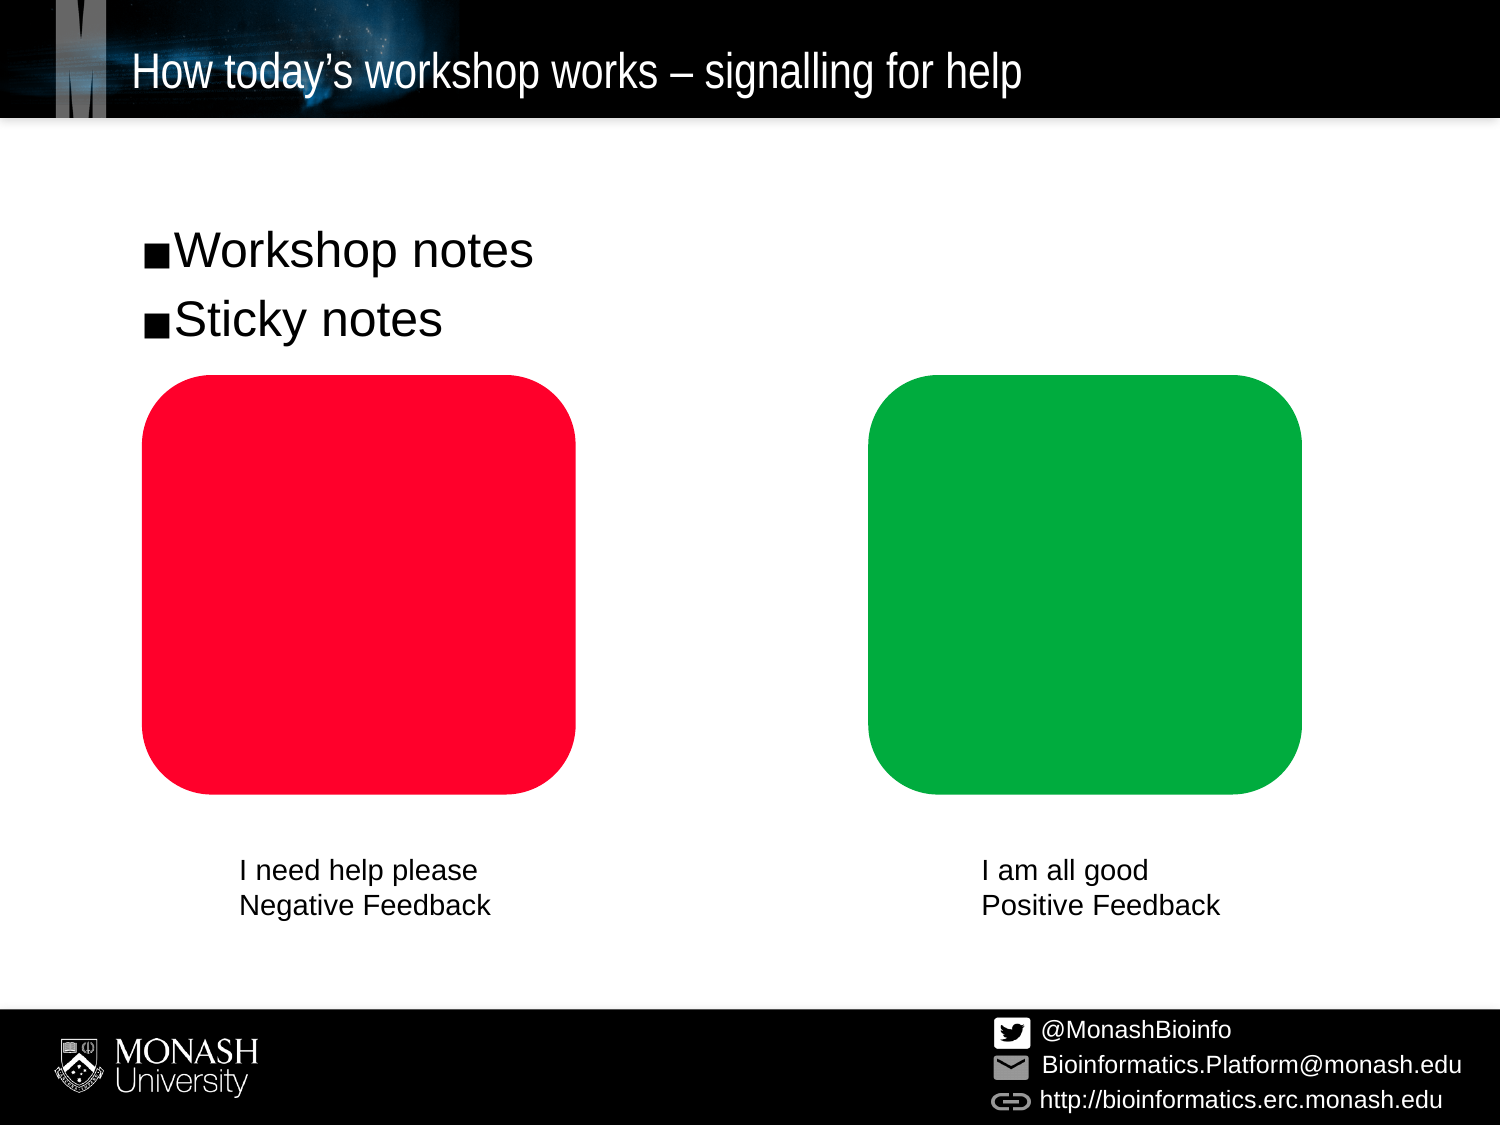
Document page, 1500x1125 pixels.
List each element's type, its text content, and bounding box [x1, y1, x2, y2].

text_box I need help please Negative Feedback [224, 844, 507, 929]
text_box I am all good Positive Feedback [966, 844, 1237, 929]
picture [54, 1038, 258, 1098]
title How today’s workshop works – signalling for help [116, 23, 1425, 108]
list Workshop notes Sticky notes [75, 201, 1440, 945]
text_box [866, 372, 1305, 797]
picture [987, 1014, 1035, 1122]
picture [0, 0, 670, 118]
text_box [139, 372, 578, 797]
